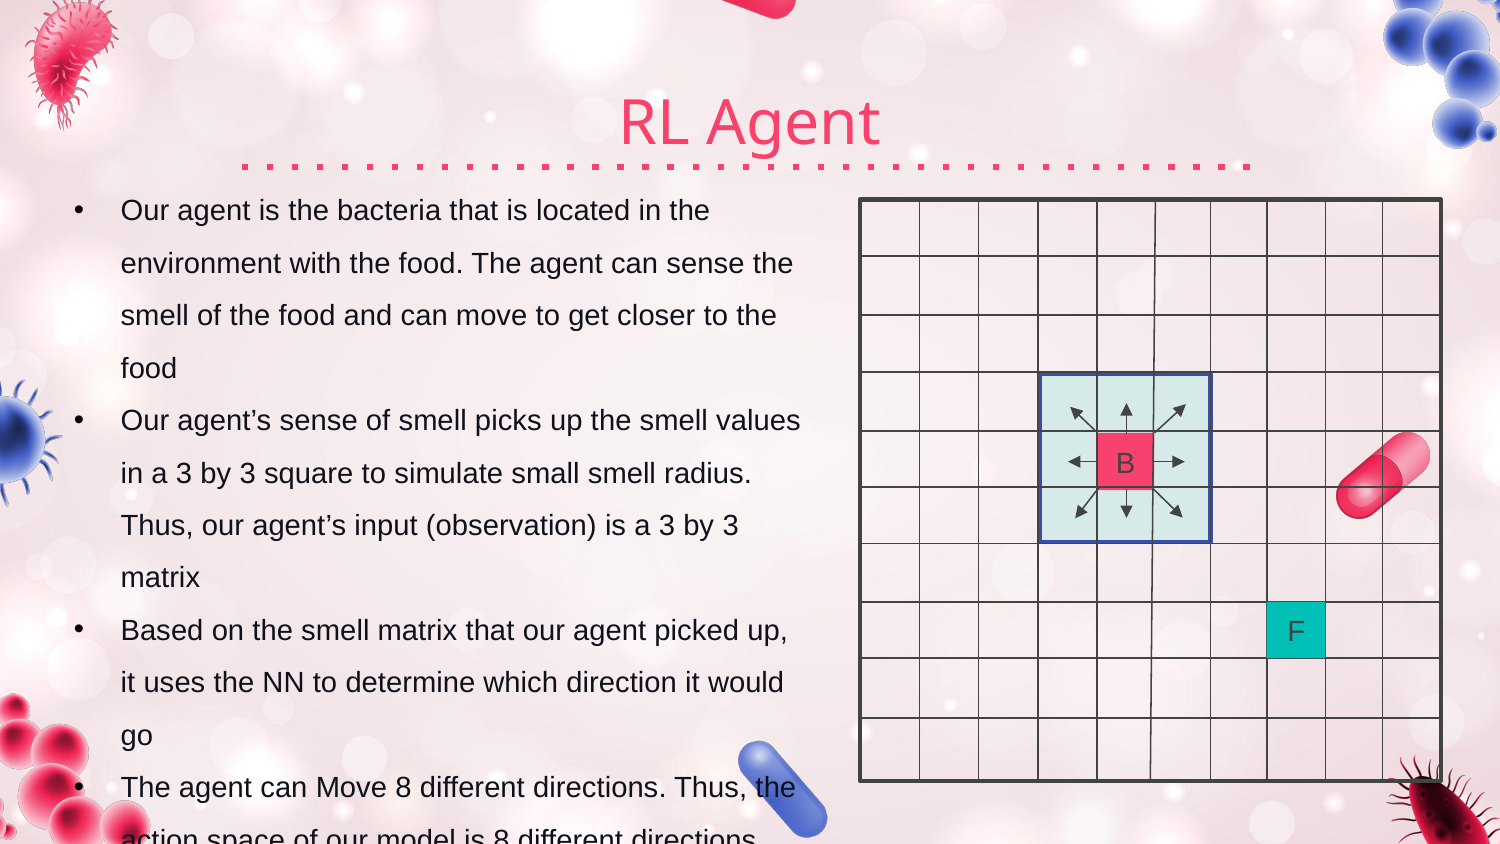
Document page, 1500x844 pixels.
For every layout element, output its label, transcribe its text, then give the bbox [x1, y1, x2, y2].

text_box Our agent is the bacteria that is located in the environment with the food. The agent can sense the smell of the food and can move to get closer to the food Our agent’s sense of smell picks up the smell values in a 3 by 3 square to simulate small smell radius. Thus, our agent’s input (observation) is a 3 by 3 matrix Based on the smell matrix that our agent picked up, it uses the NN to determine which direction it would go The agent can Move 8 different directions. Thus, the action space of our model is 8 different directions [58, 166, 825, 844]
picture [0, 0, 1500, 844]
title RL Agent [118, 72, 1382, 167]
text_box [859, 196, 1442, 781]
